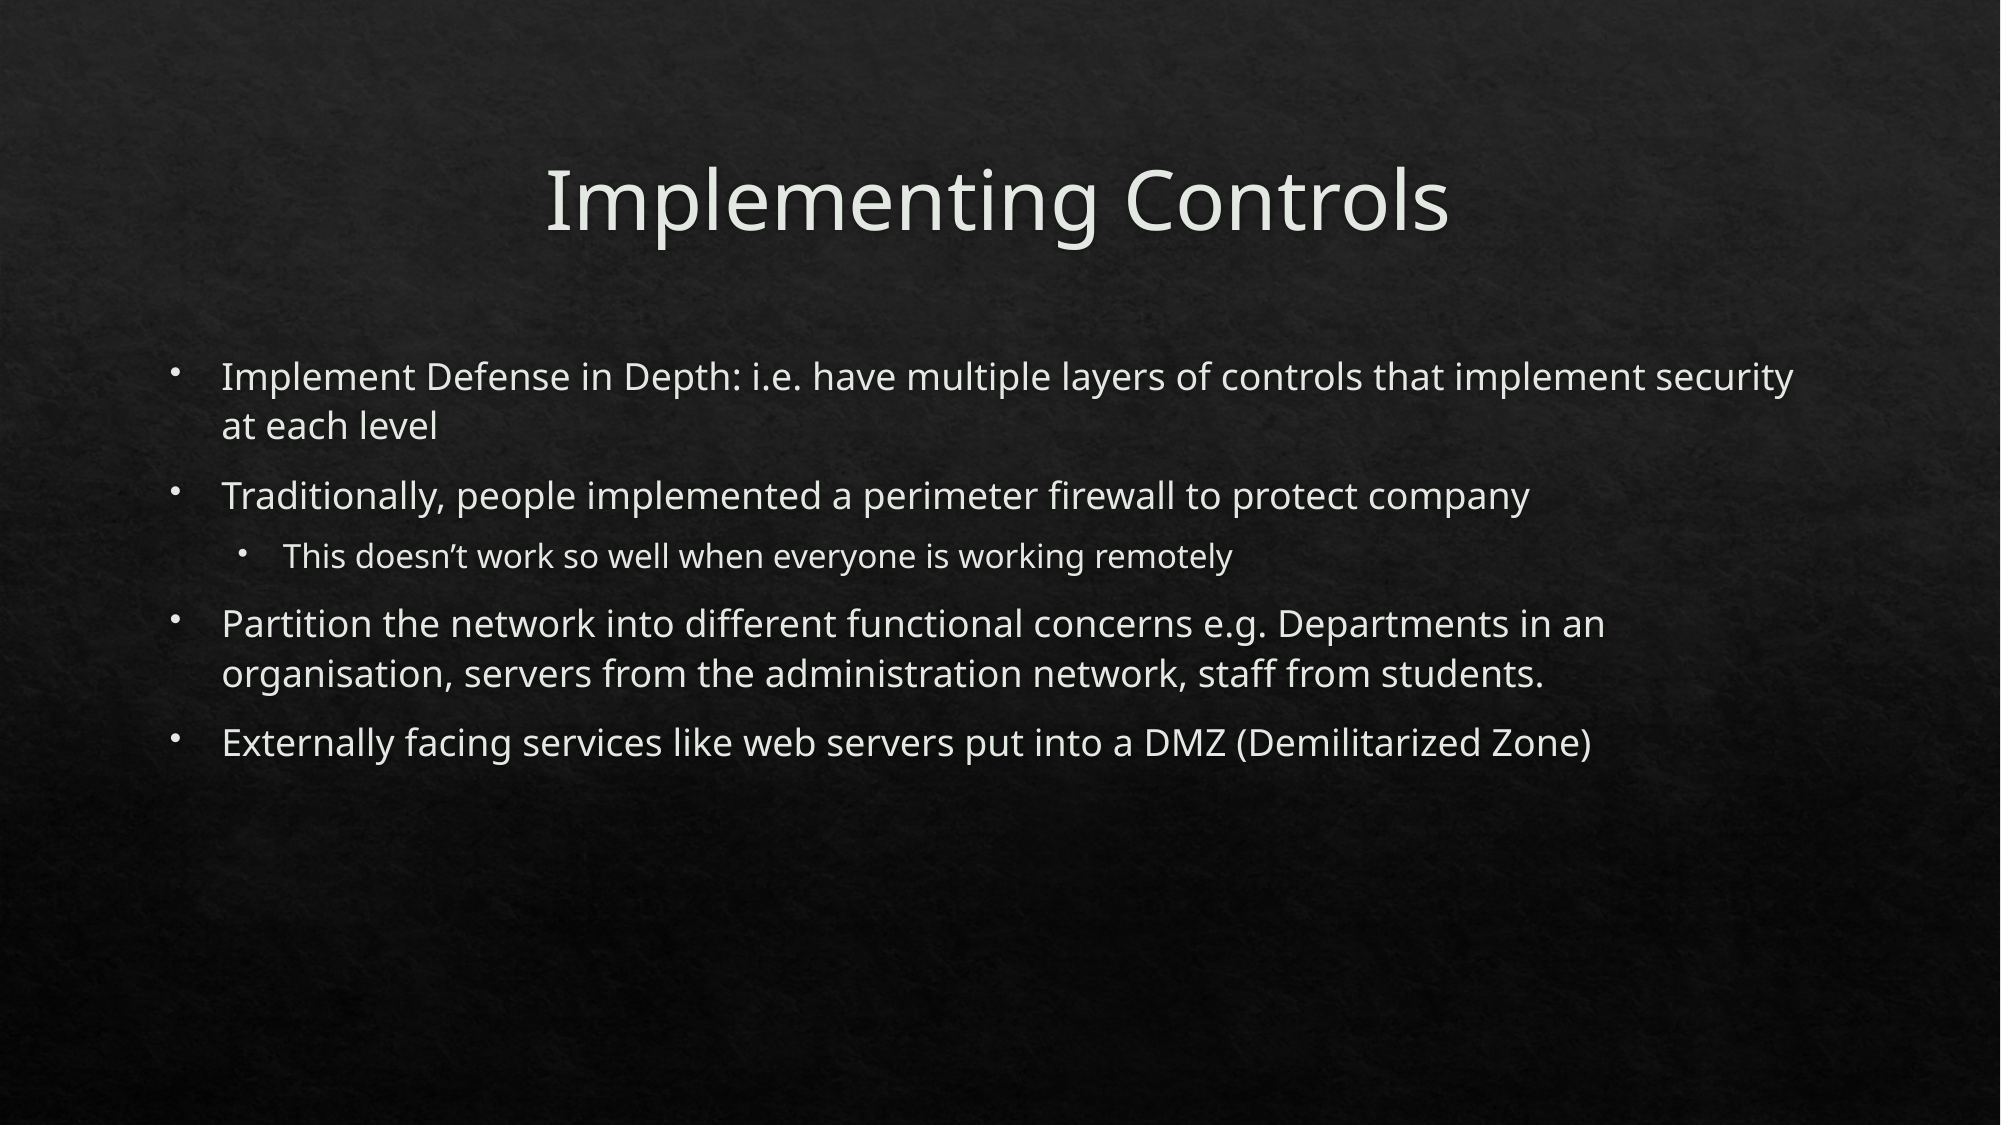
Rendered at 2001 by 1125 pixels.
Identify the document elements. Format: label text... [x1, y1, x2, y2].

title Implementing Controls [149, 99, 1849, 307]
list Implement Defense in Depth: i.e. have multiple layers of controls that implement security at each level Traditionally, people implemented a perimeter firewall to protect company This doesn’t work so well when everyone is working remotely Partition the network into different functional concerns e.g. Departments in an organisation, servers from the administration network, staff from students. Externally facing services like web servers put into a DMZ (Demilitarized Zone) [149, 340, 1849, 950]
